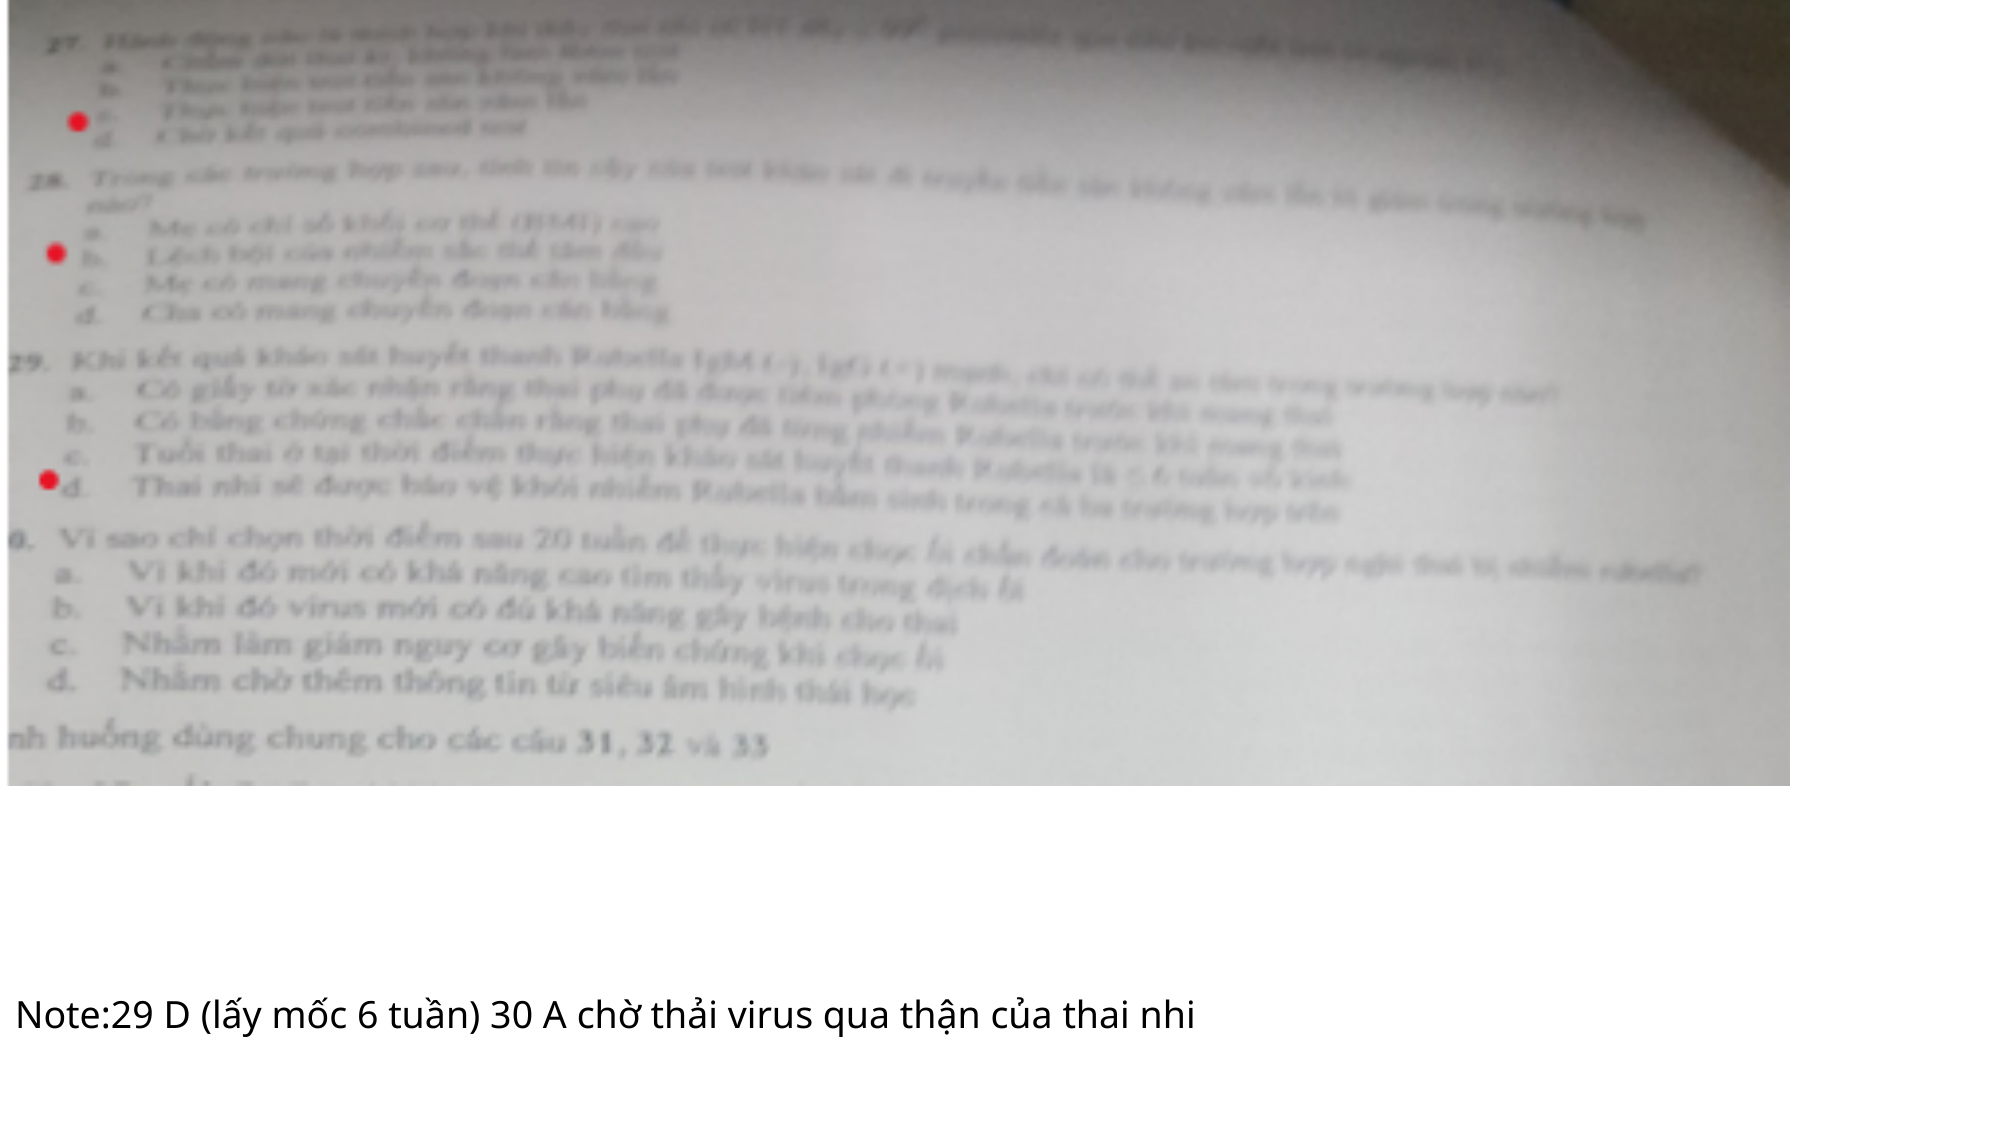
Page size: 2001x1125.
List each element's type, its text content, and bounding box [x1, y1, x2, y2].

title Note:29 D (lấy mốc 6 tuần) 30 A chờ thải virus qua thận của thai nhi [0, 907, 1725, 1125]
picture [0, 0, 1790, 786]
